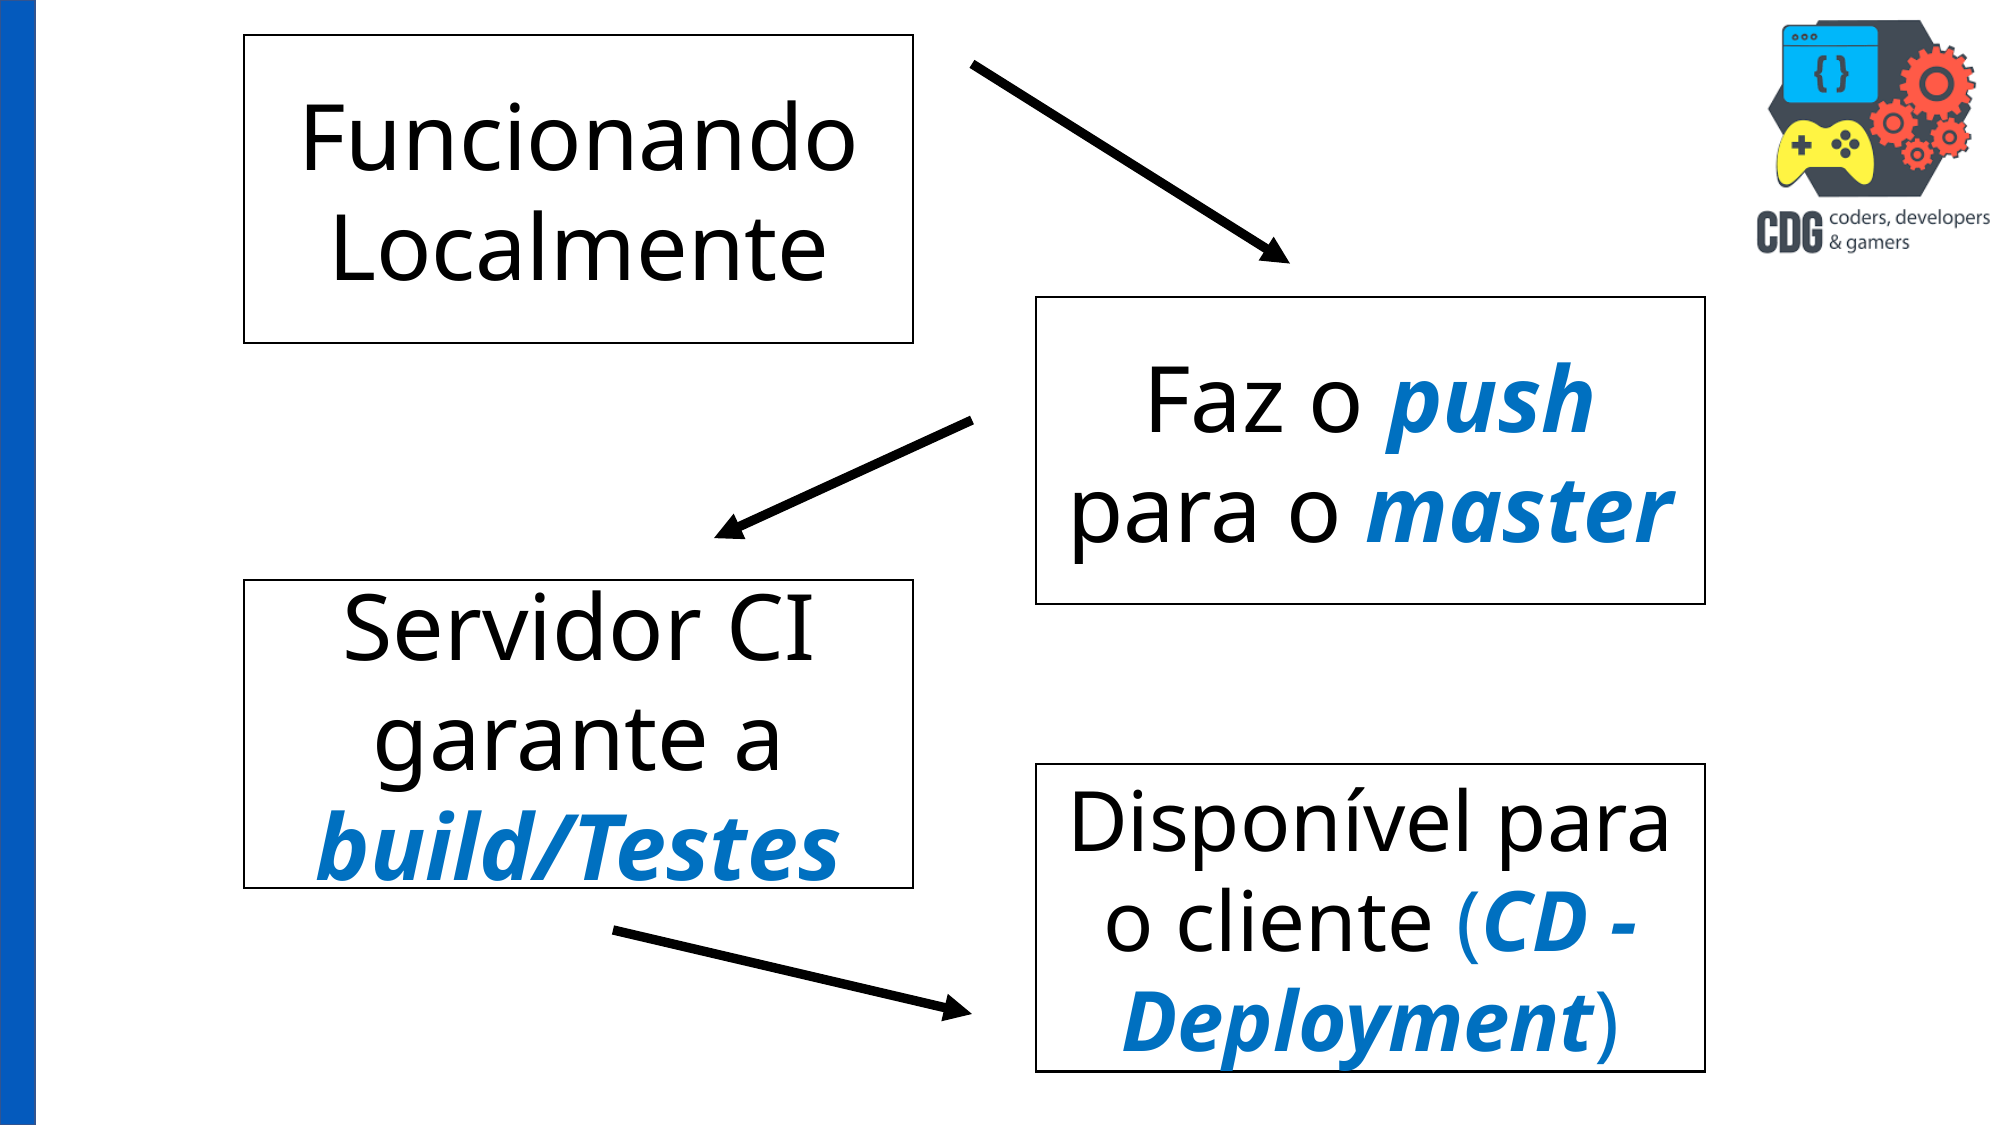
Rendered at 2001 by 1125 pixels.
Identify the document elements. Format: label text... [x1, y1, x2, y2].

text_box Faz o push para o master [1035, 296, 1706, 605]
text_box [971, 63, 1290, 264]
text_box Disponível para o cliente (CD - Deployment) [1035, 763, 1706, 1073]
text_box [713, 419, 972, 539]
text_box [612, 929, 972, 1014]
text_box Servidor CI garante a build/Testes [243, 579, 914, 889]
picture [1745, 10, 2000, 266]
text_box Funcionando Localmente [243, 34, 914, 344]
